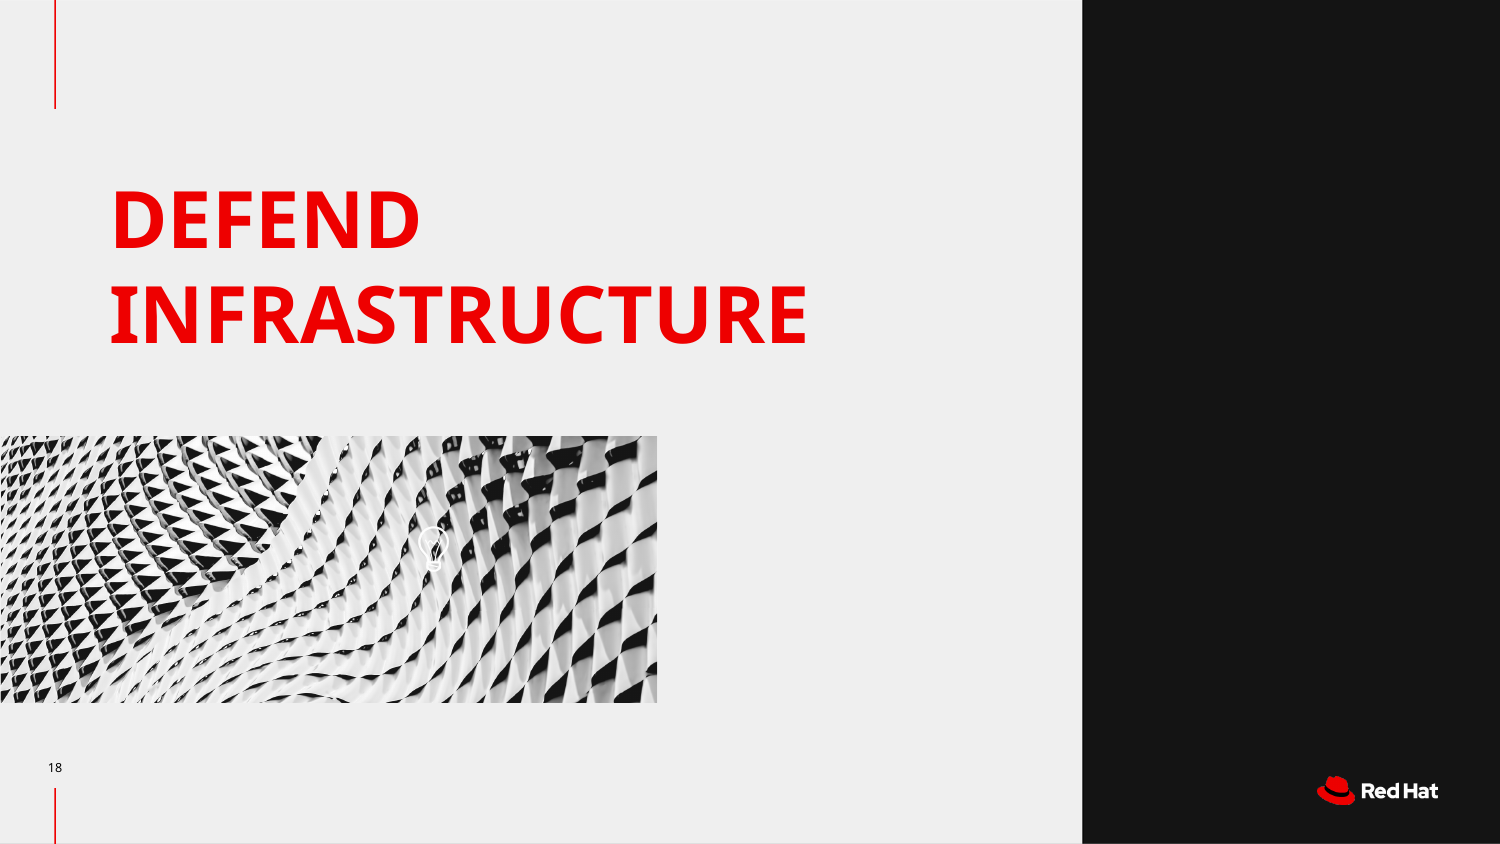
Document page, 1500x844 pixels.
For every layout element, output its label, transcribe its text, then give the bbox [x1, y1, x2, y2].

picture [0, 0, 1500, 844]
slide_number ‹#› [10, 759, 101, 777]
title DEFEND INFRASTRUCTURE [55, 158, 1064, 418]
